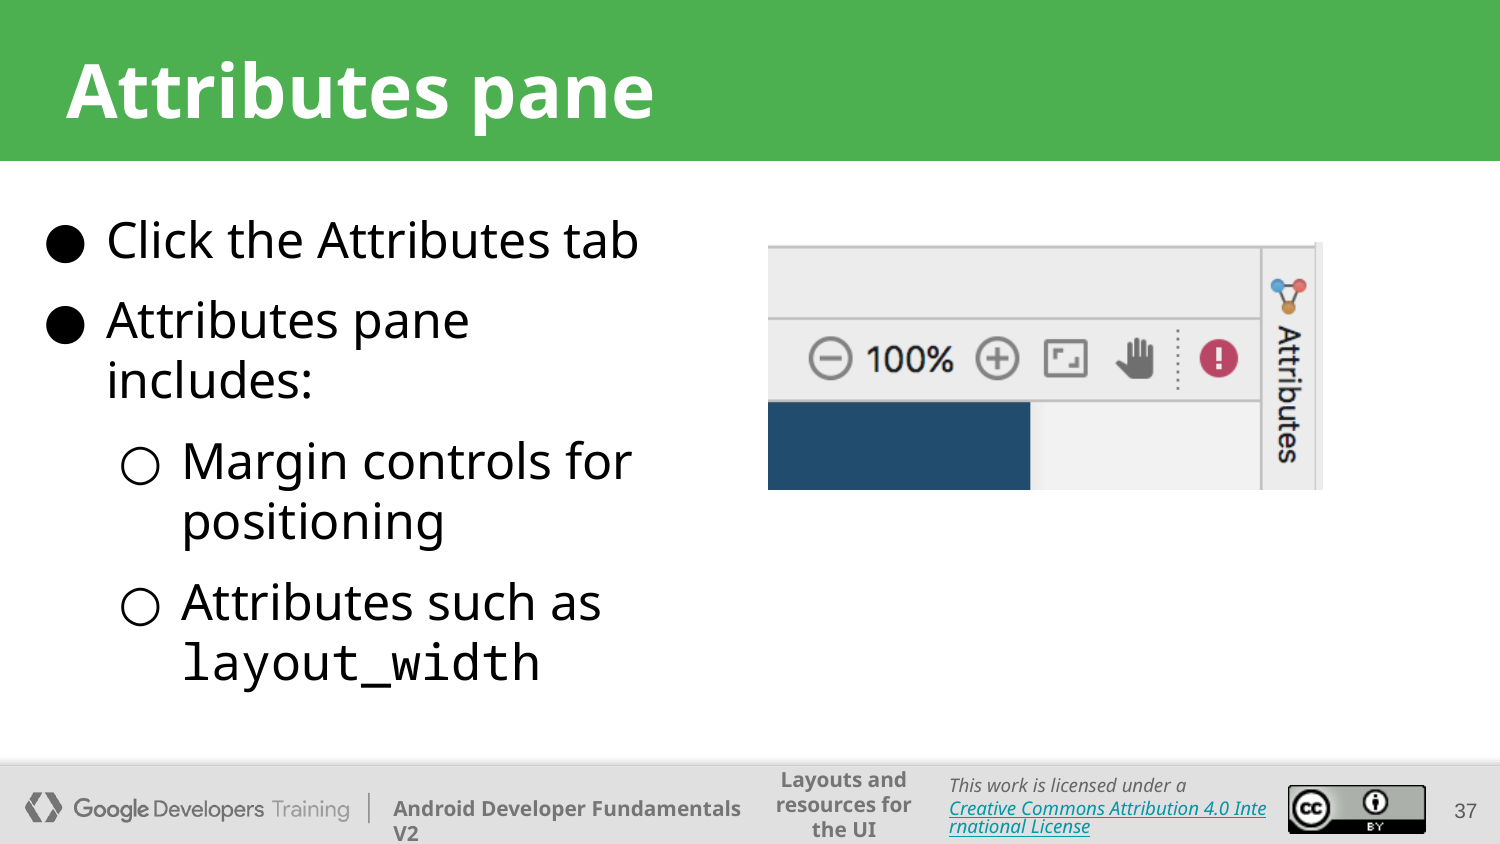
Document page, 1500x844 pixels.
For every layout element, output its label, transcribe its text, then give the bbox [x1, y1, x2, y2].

slide_number ‹#› [1402, 777, 1493, 842]
picture [0, 161, 1500, 844]
text_box Click the Attributes tab Attributes pane includes: Margin controls for positioning Attributes such as layout_width [15, 167, 705, 732]
title Attributes pane [51, 28, 1472, 122]
